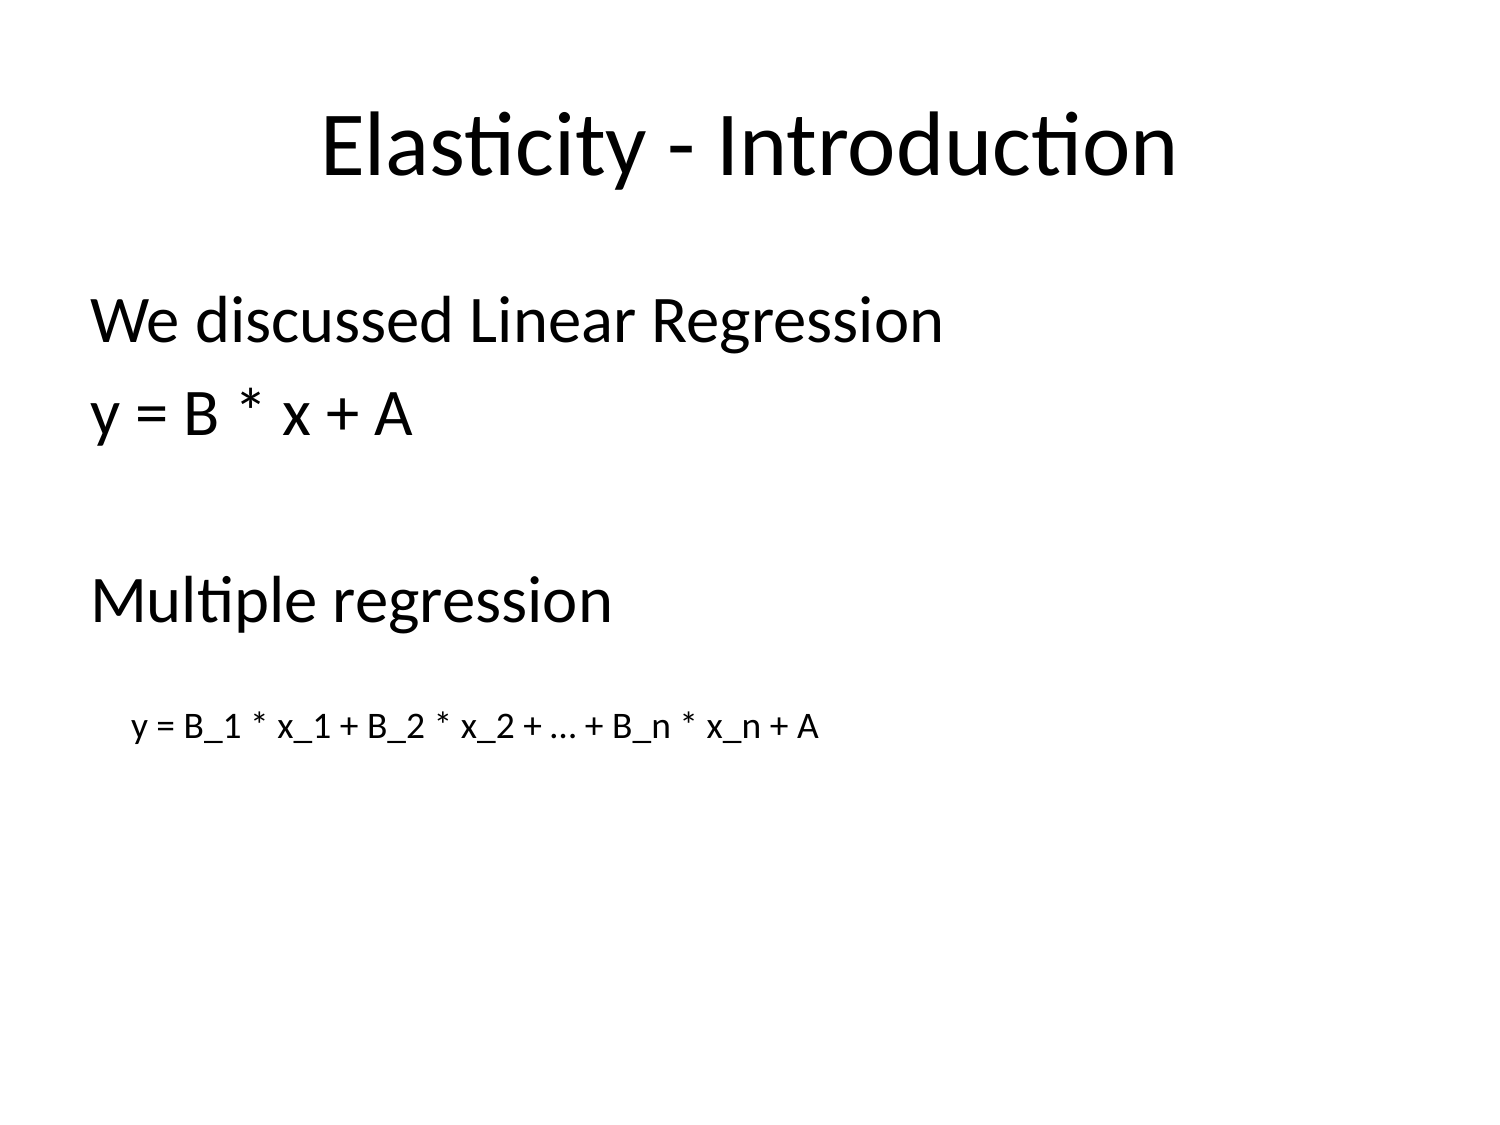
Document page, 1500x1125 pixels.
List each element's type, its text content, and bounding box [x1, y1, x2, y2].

text_box y = B_1 * x_1 + B_2 * x_2 + … + B_n * x_n + A [116, 694, 835, 754]
list We discussed Linear Regression y = B * x + A Multiple regression [75, 174, 1425, 918]
title Elasticity - Introduction [75, 45, 1425, 174]
